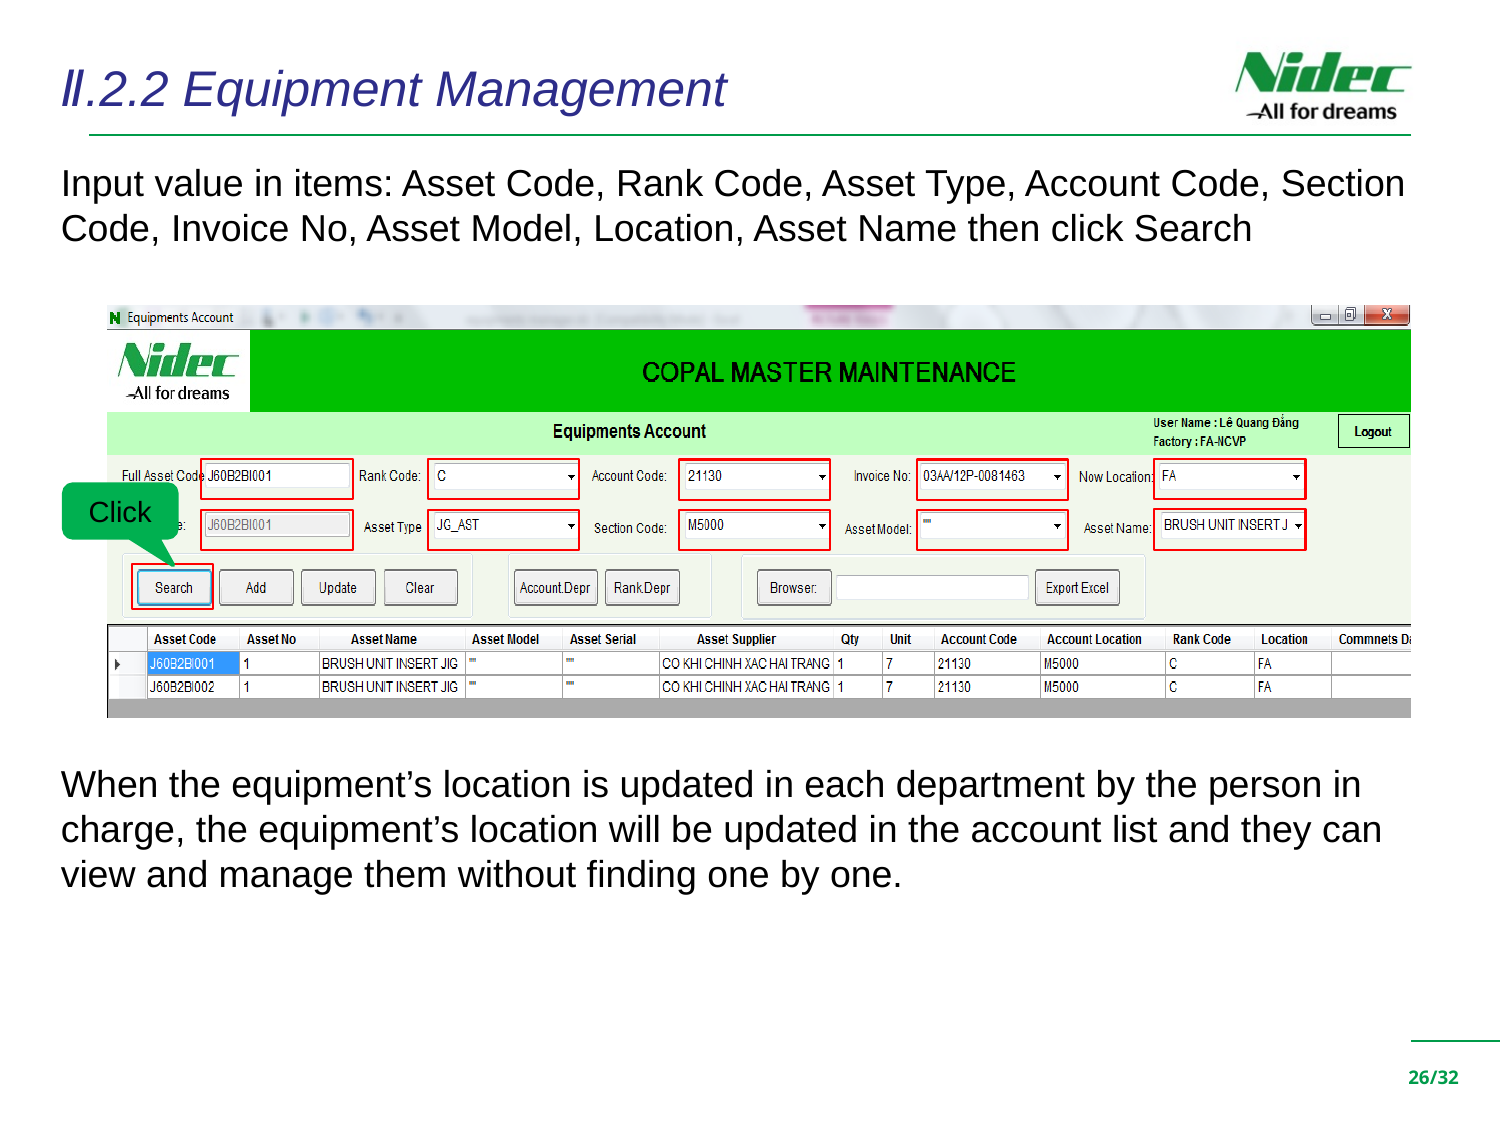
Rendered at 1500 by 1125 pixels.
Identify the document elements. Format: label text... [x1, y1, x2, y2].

picture [1220, 37, 1427, 134]
text_box Ⅱ.2.2 Equipment Management [46, 48, 1240, 124]
text_box Input value in items: Asset Code, Rank Code, Asset Type, Account Code, Section Code, Invoice No, Asset Model, Location, Asset Name then click Search [46, 151, 1500, 256]
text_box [63, 305, 1411, 719]
text_box When the equipment’s location is updated in each department by the person in charge, the equipment’s location will be updated in the account list and they can view and manage them without finding one by one. [46, 752, 1411, 903]
